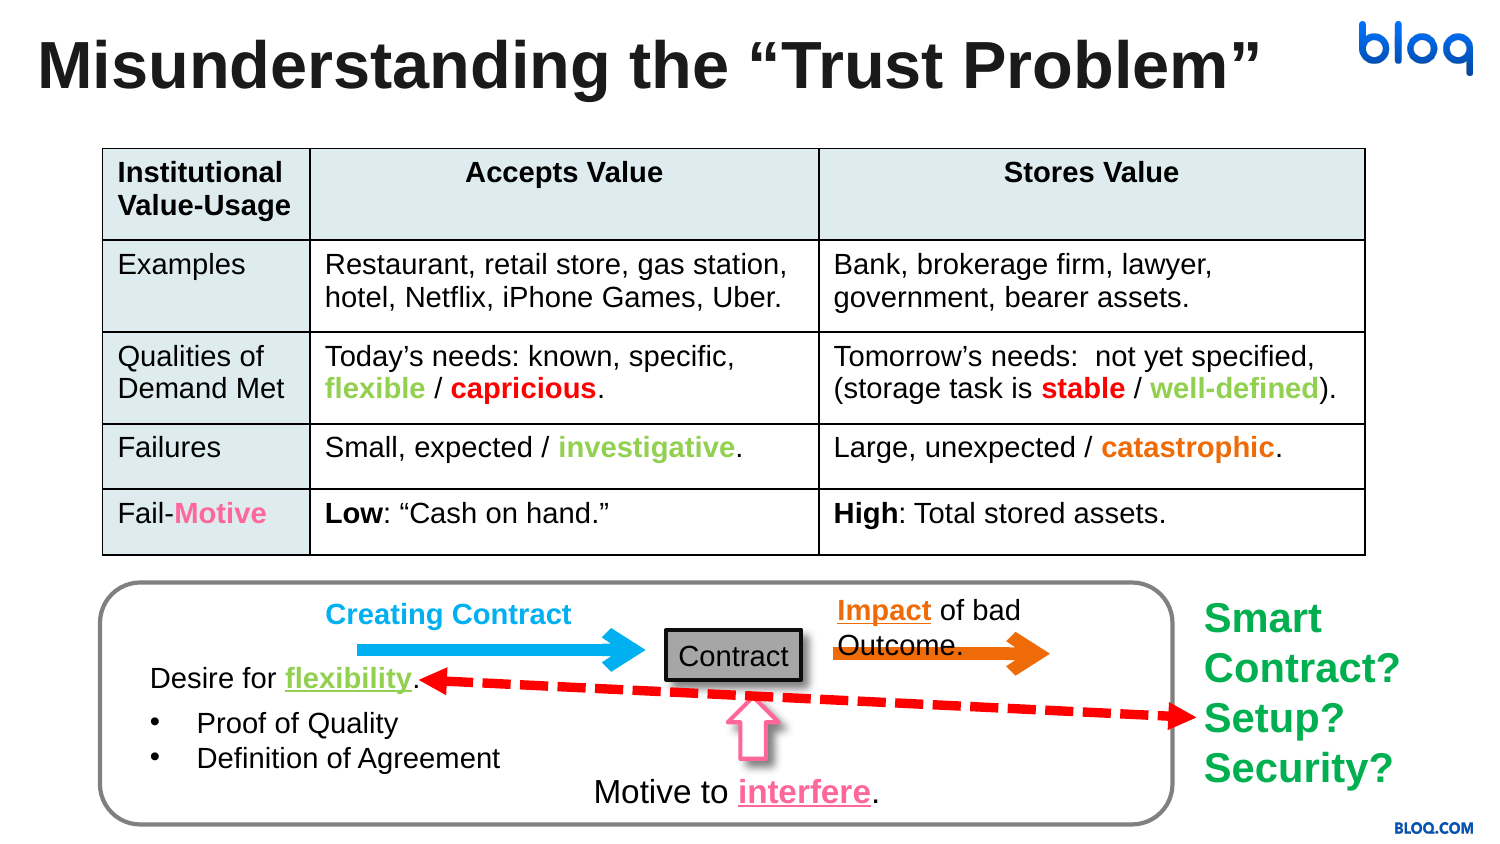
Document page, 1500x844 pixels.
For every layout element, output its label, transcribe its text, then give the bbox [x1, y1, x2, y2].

table_cell Restaurant, retail store, gas station, hotel, Netflix, iPhone Games, Uber. [311, 241, 818, 331]
table_header Stores Value [820, 149, 1364, 239]
table_cell Small, expected / investigative. [311, 425, 818, 488]
table_cell Qualities of Demand Met [103, 333, 309, 423]
table_cell Tomorrow’s needs: not yet specified, (storage task is stable / well-defined). [820, 333, 1364, 423]
table_cell Today’s needs: known, specific, flexible / capricious. [311, 333, 818, 423]
table_cell Failures [103, 425, 309, 488]
table_cell Fail-Motive [103, 490, 309, 554]
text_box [418, 679, 1197, 718]
text_box Smart Contract? Setup? Security? [1196, 583, 1485, 799]
table_header Institutional Value-Usage [103, 149, 309, 239]
table_cell High: Total stored assets. [820, 490, 1364, 554]
title Misunderstanding the “Trust Problem” [29, 36, 1318, 111]
table_cell Large, unexpected / catastrophic. [820, 425, 1364, 488]
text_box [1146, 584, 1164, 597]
table_header Accepts Value [311, 149, 818, 239]
table_cell Low: “Cash on hand.” [311, 490, 818, 554]
picture [1359, 21, 1473, 77]
picture [1395, 822, 1473, 834]
table_cell Bank, brokerage firm, lawyer, government, bearer assets. [820, 241, 1364, 331]
text_box [99, 582, 1173, 825]
table_cell Examples [103, 241, 309, 331]
